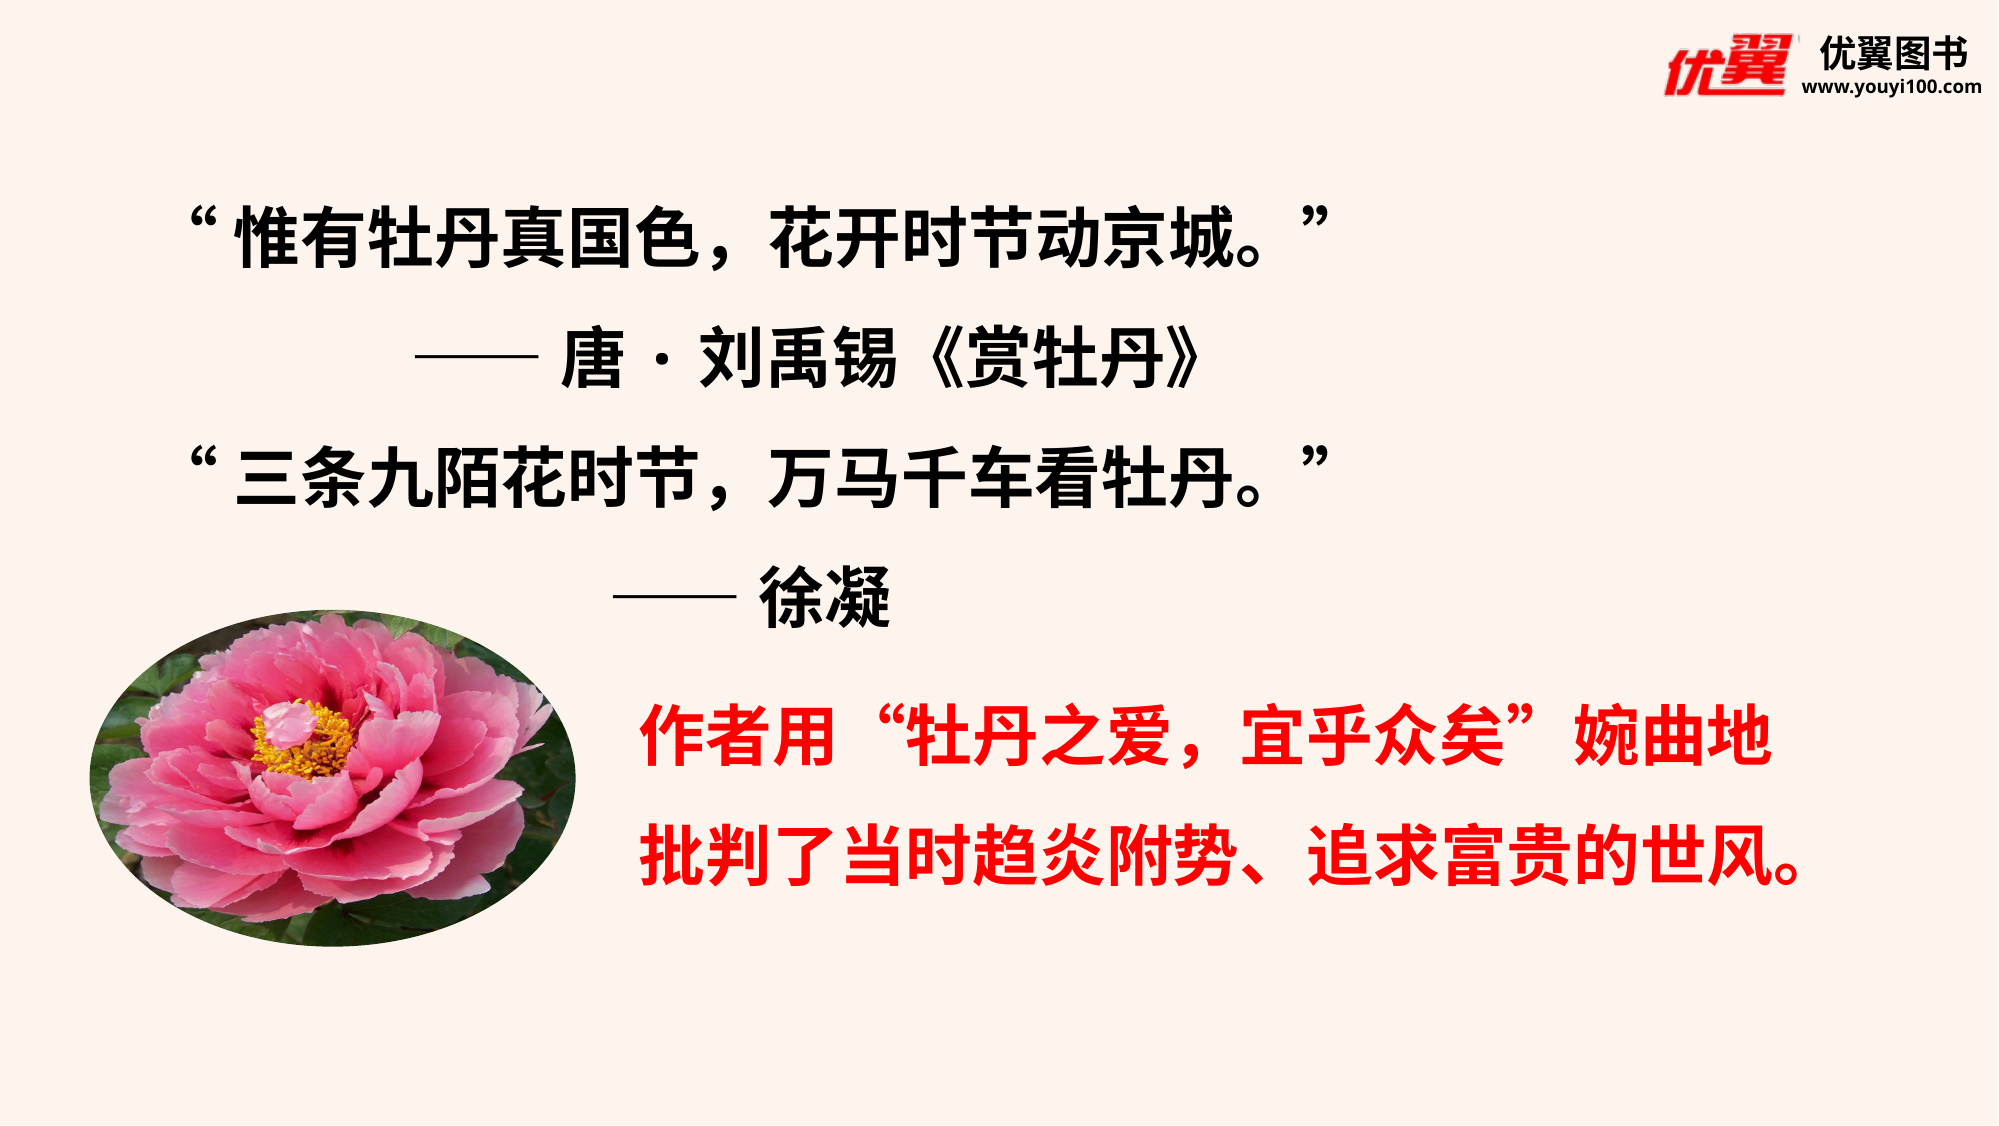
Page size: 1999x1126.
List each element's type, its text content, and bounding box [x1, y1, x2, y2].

picture [1662, 30, 1801, 98]
picture [89, 609, 576, 947]
text_box “惟有牡丹真国色，花开时节动京城。” ——唐·刘禹锡《赏牡丹》 “三条九陌花时节，万马千车看牡丹。” ——徐凝 [133, 146, 1897, 645]
text_box 作者用“牡丹之爱，宜乎众矣”婉曲地批判了当时趋炎附势、追求富贵的世风。 [621, 645, 1857, 903]
